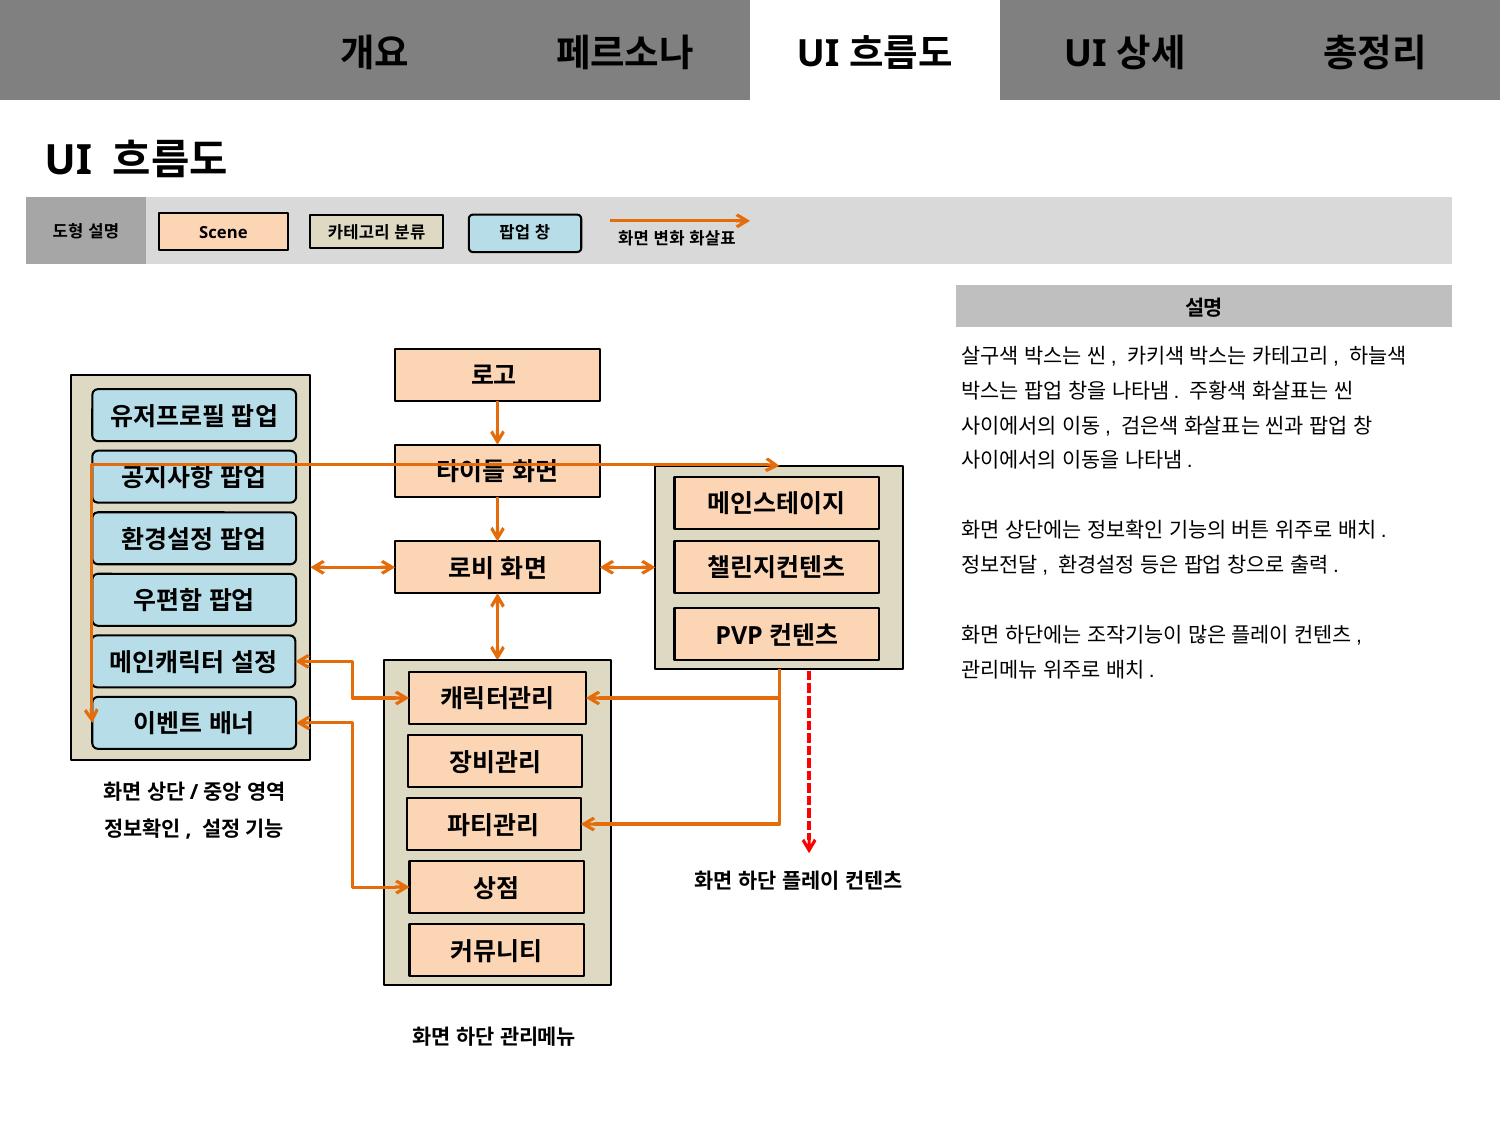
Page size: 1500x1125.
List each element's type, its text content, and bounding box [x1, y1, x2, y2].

table_header 설명 [956, 285, 1452, 327]
text_box 유저프로필 팝업 [90, 387, 299, 444]
text_box 타이틀 화면 [393, 443, 602, 462]
text_box 화면 하단 플레이 컨텐츠 [665, 848, 932, 900]
text_box 이벤트 배너 [90, 730, 290, 751]
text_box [295, 661, 410, 699]
text_box 화면 변화 화살표 [602, 217, 752, 259]
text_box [295, 731, 410, 888]
text_box 커뮤니티 [407, 922, 586, 978]
text_box [779, 464, 906, 671]
table_header [146, 197, 1452, 264]
text_box [69, 373, 312, 762]
text_box Scene [157, 210, 290, 252]
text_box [602, 646, 758, 846]
text_box PVP컨텐츠 [783, 606, 881, 662]
text_box [414, 731, 597, 822]
text_box 팝업 창 [466, 212, 584, 255]
text_box 메인스테이지 [783, 475, 881, 531]
table_cell 살구색 박스는 씬, 카키색 박스는 카테고리, 하늘색 박스는 팝업 창을 나타냄. 주황색 화살표는 씬 사이에서의 이동, 검은색 화살표는 씬과 팝업 창 사이에서의 이동을 나타냄. 화면 상단에는 정보확인 기능의 버튼 위주로 배치. 정보전달, 환경설정 등은 팝업 창으로 출력. 화면 하단에는 조작기능이 많은 플레이 컨텐츠, 관리메뉴 위주로 배치. [956, 327, 1452, 1058]
text_box UI 흐름도 [29, 125, 1235, 191]
text_box 화면 상단/중앙 영역 정보확인, 설정 기능 [69, 771, 290, 836]
text_box 상점 [407, 859, 586, 915]
text_box 화면 하단 관리메뉴 [369, 1004, 619, 1056]
text_box 파티관리 [414, 796, 583, 852]
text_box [667, 586, 698, 645]
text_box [92, 465, 780, 724]
text_box 챌린지컨텐츠 [783, 539, 881, 595]
text_box 공지사항 팝업 [90, 448, 299, 462]
text_box 로고 [393, 347, 602, 403]
text_box 장비관리 [414, 733, 584, 789]
text_box [382, 826, 613, 987]
text_box 카테고리 분류 [308, 212, 445, 250]
table_header 도형 설명 [26, 197, 146, 264]
